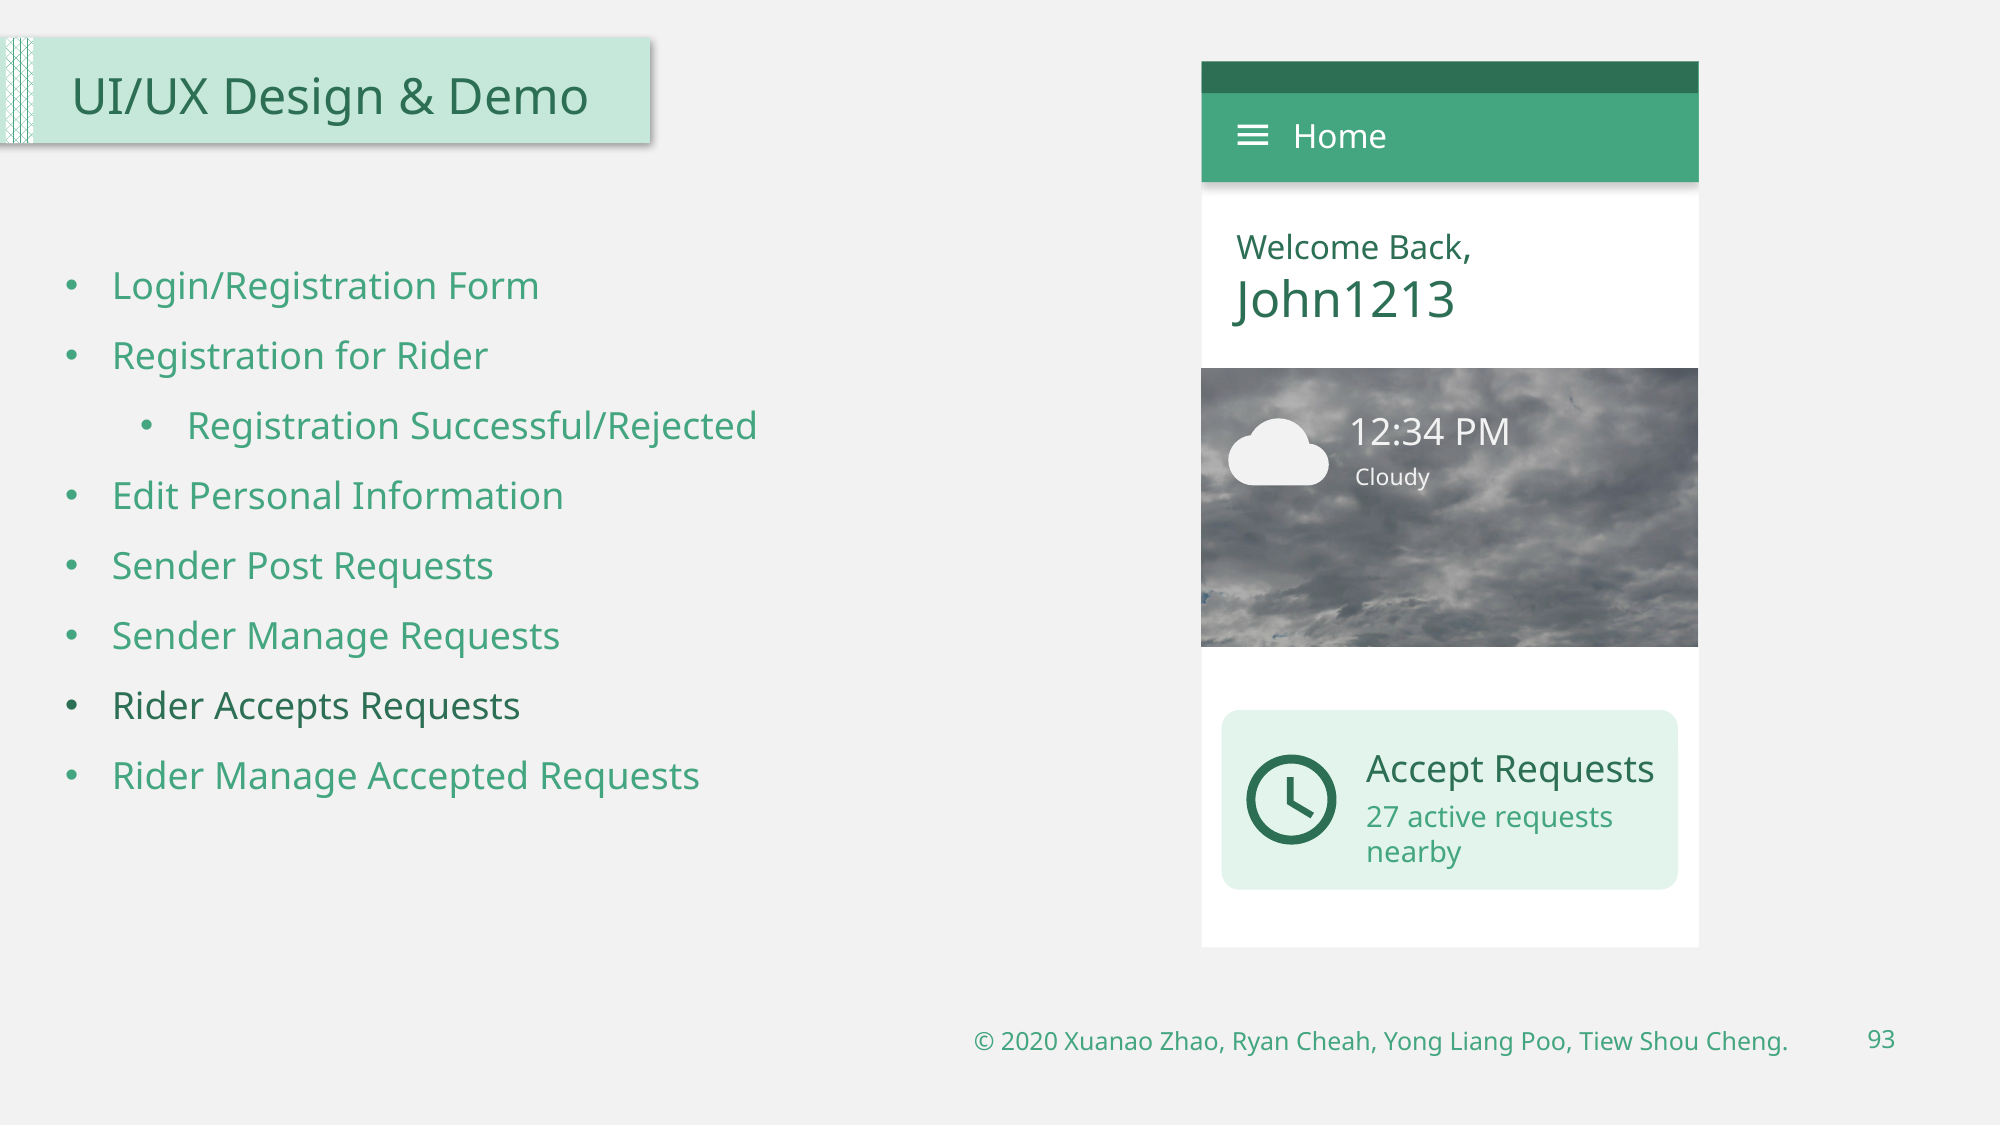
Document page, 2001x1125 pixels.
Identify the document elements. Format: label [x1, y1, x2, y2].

picture [1201, 368, 1699, 647]
footer [816, 1010, 1806, 1071]
text_box [50, 0, 1824, 1010]
list [56, 53, 650, 144]
slide_number [1822, 1010, 1911, 1071]
